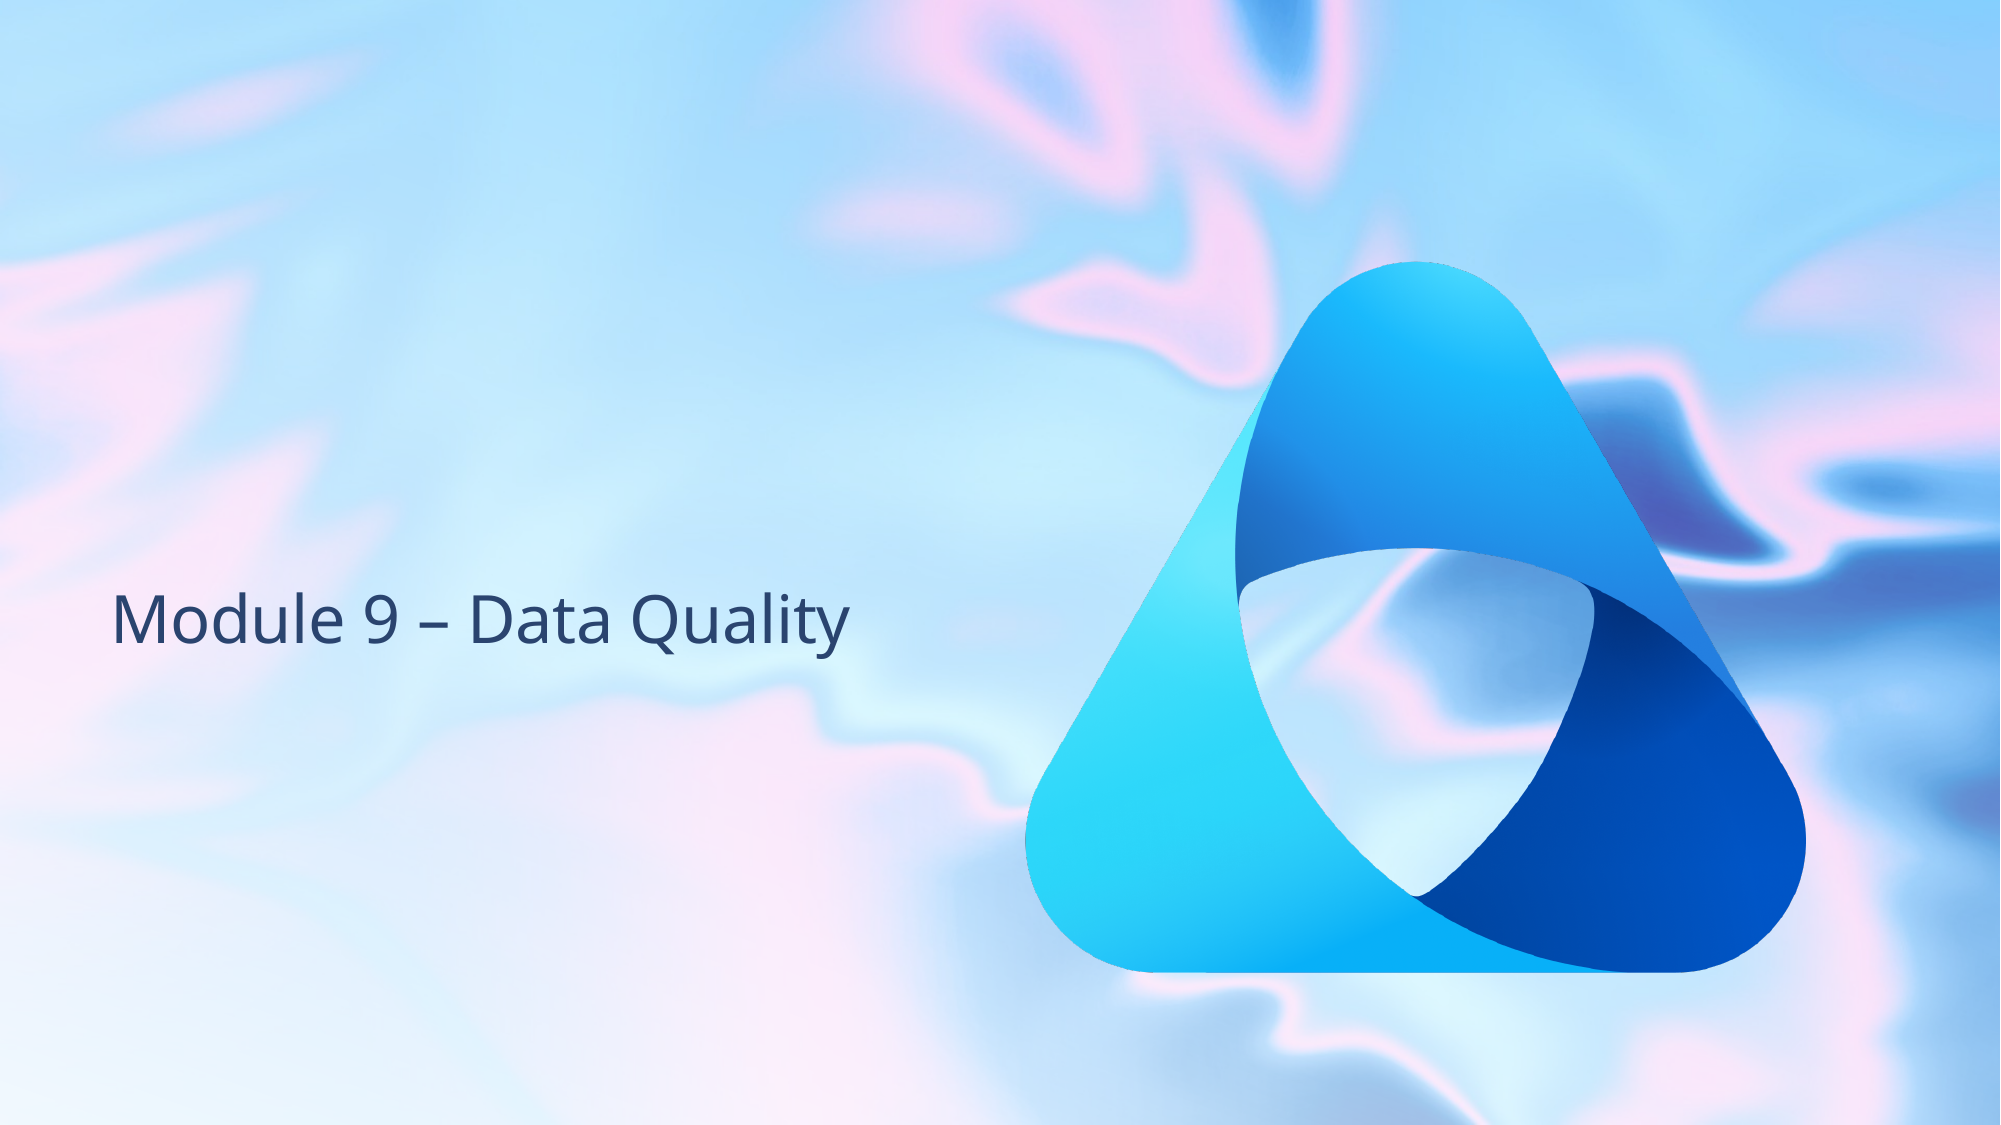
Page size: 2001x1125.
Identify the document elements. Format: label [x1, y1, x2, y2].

text_box [0, 0, 2000, 1125]
picture [999, 201, 1832, 1034]
